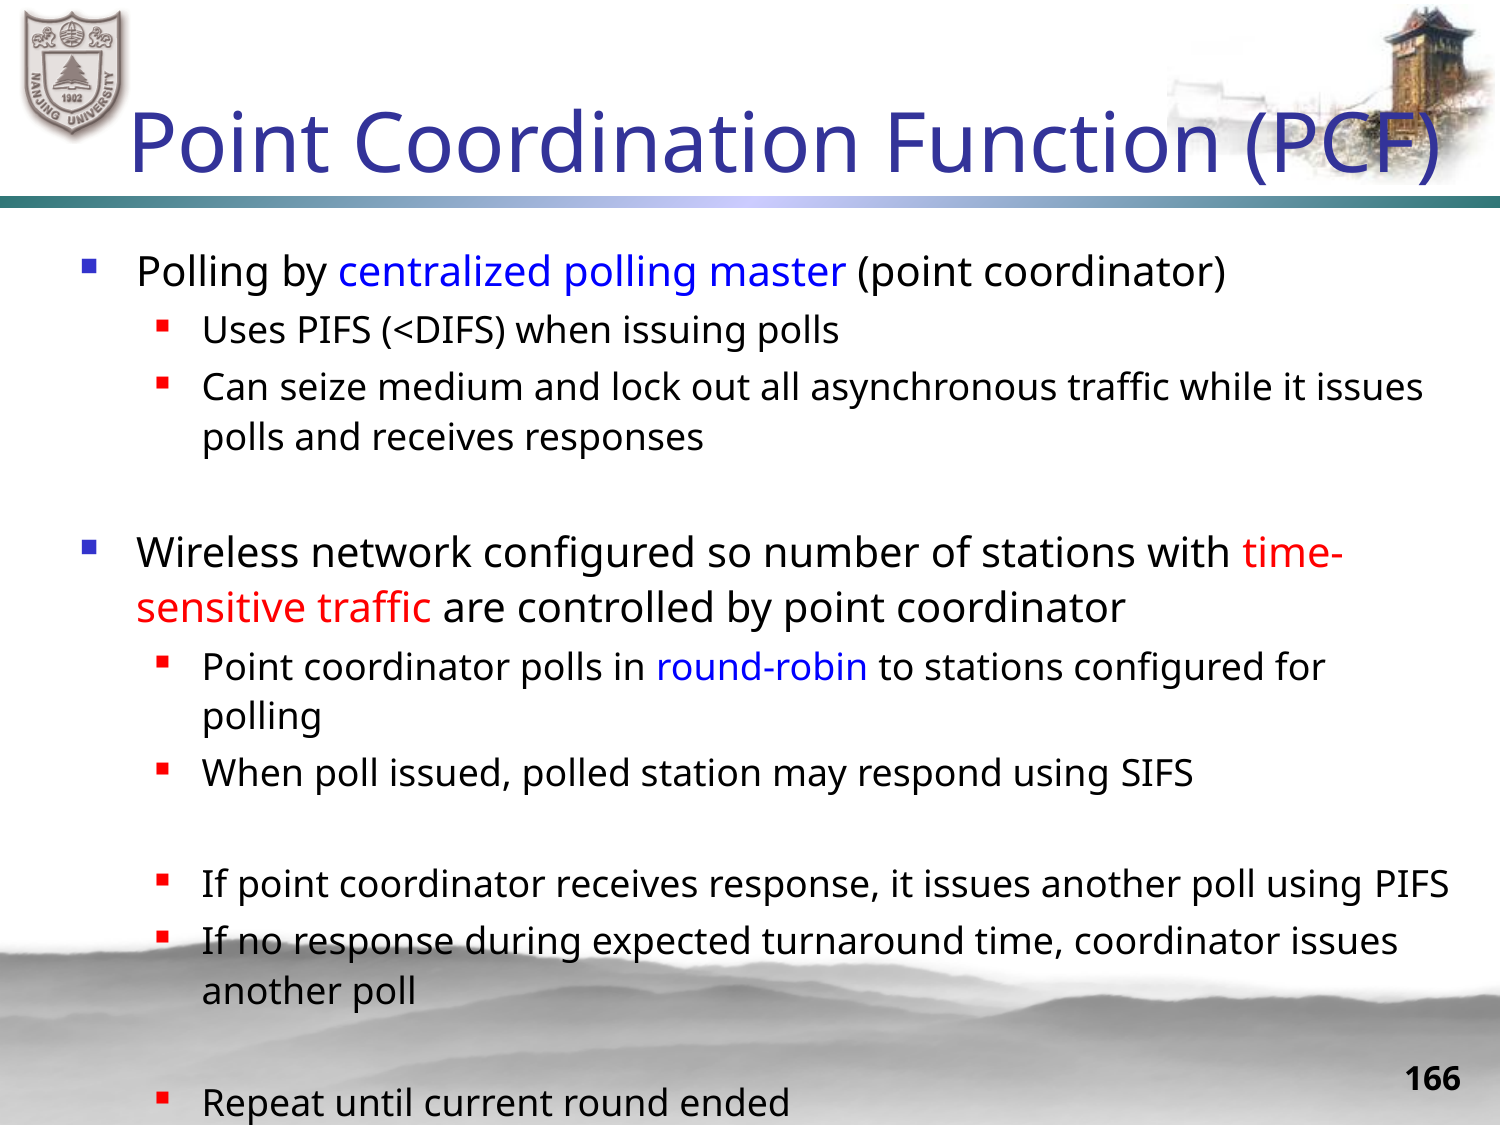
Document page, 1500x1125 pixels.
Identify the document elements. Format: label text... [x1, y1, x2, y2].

title Point Coordination Function (PCF) [111, 54, 1500, 197]
picture [0, 0, 144, 144]
picture [1167, 4, 1495, 54]
picture [0, 928, 1500, 1125]
slide_number 166 [1163, 1034, 1477, 1111]
list Polling by centralized polling master (point coordinator) Uses PIFS (<DIFS) when issuing polls Can seize medium and lock out all asynchronous traffic while it issues polls and receives responses Wireless network configured so number of stations with time-sensitive traffic are controlled by point coordinator Point coordinator polls in round-robin to stations configured for polling When poll issued, polled station may respond using SIFS If point coordinator receives response, it issues another poll using PIFS If no response during expected turnaround time, coordinator issues another poll Repeat until current round ended [64, 231, 1471, 1036]
